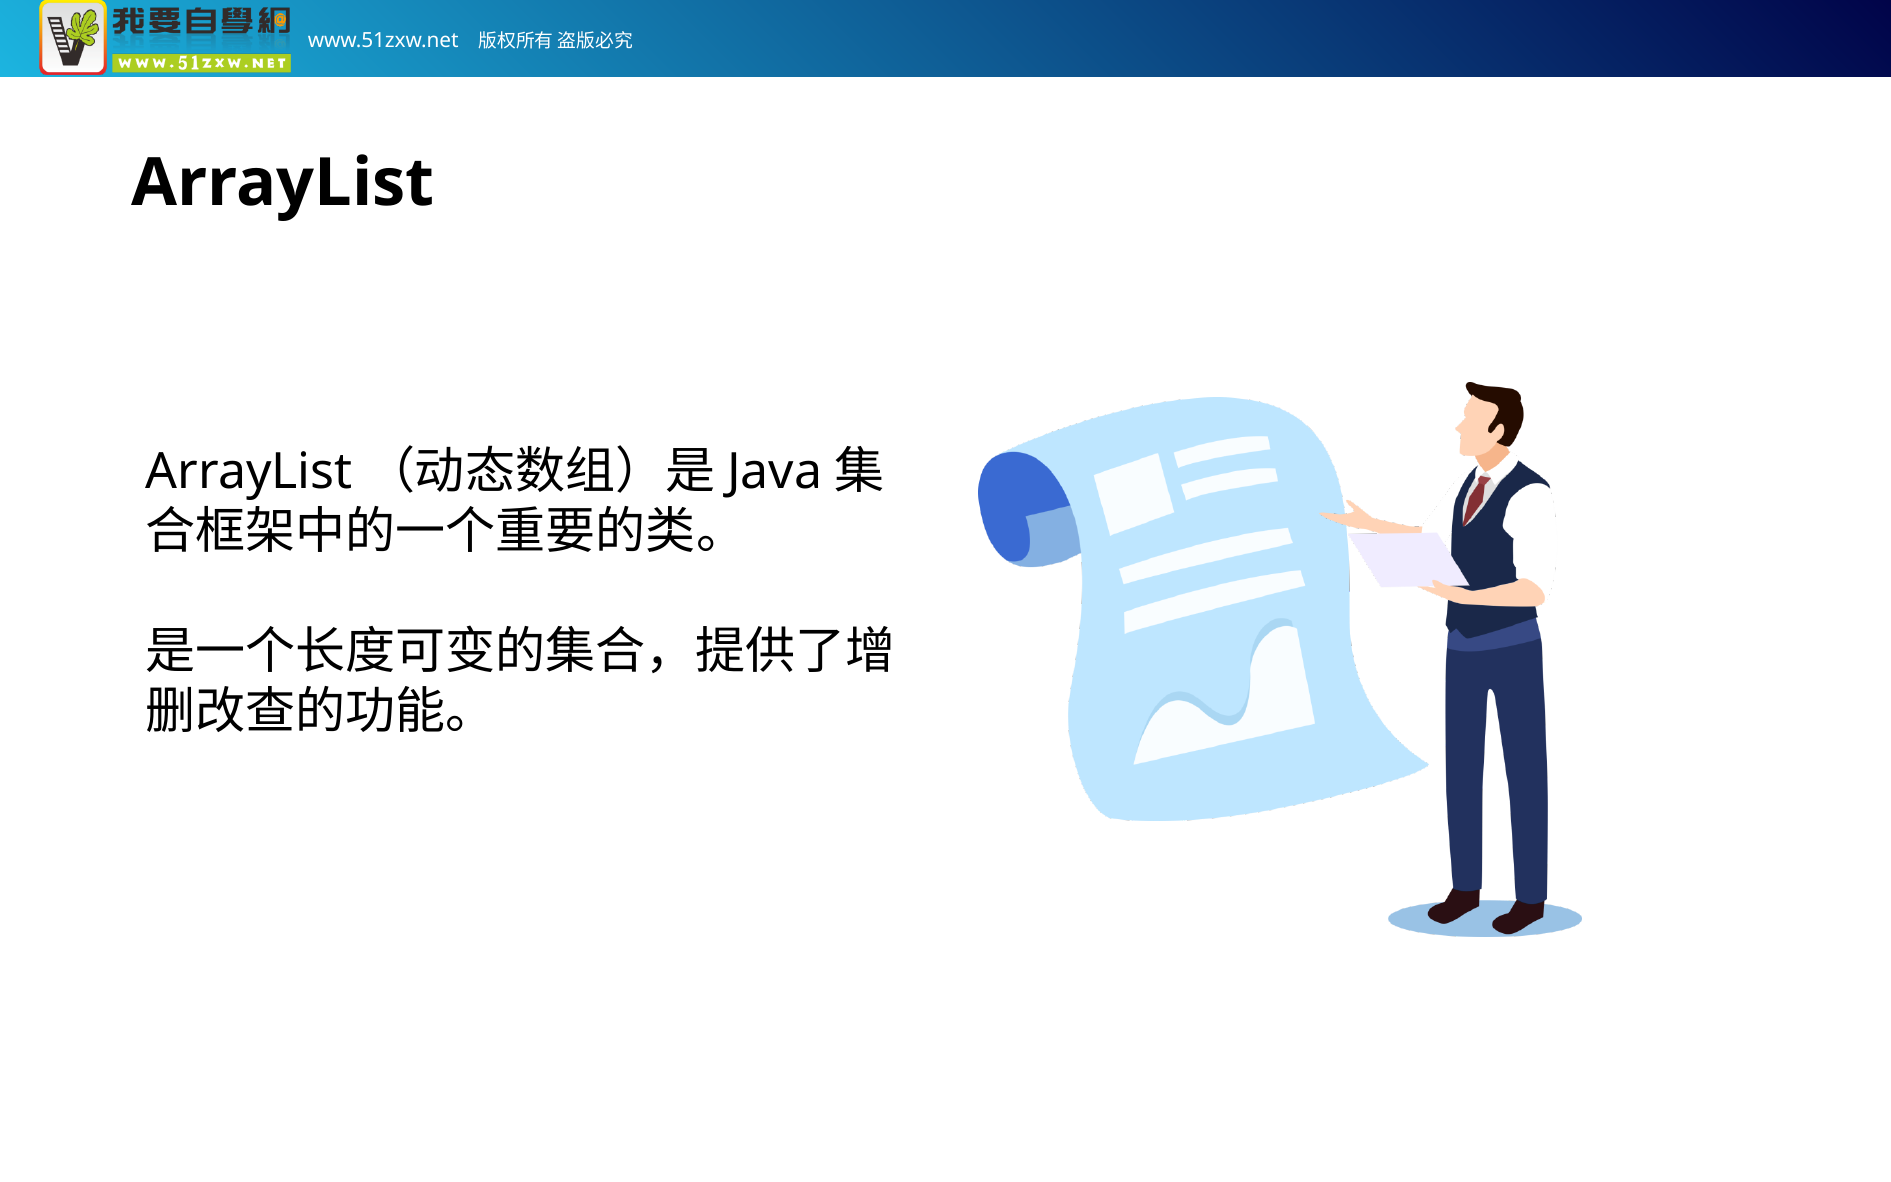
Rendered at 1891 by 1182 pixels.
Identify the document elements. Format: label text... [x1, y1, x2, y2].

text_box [978, 382, 1582, 937]
picture [39, 0, 291, 75]
text_box [0, 0, 1891, 78]
text_box www.51zxw.net 版权所有 盗版必究 [291, 11, 858, 59]
text_box ArrayList（动态数组）是Java集合框架中的一个重要的类。 是一个长度可变的集合，提供了增删改查的功能。 [131, 431, 926, 747]
text_box ArrayList [116, 131, 450, 226]
